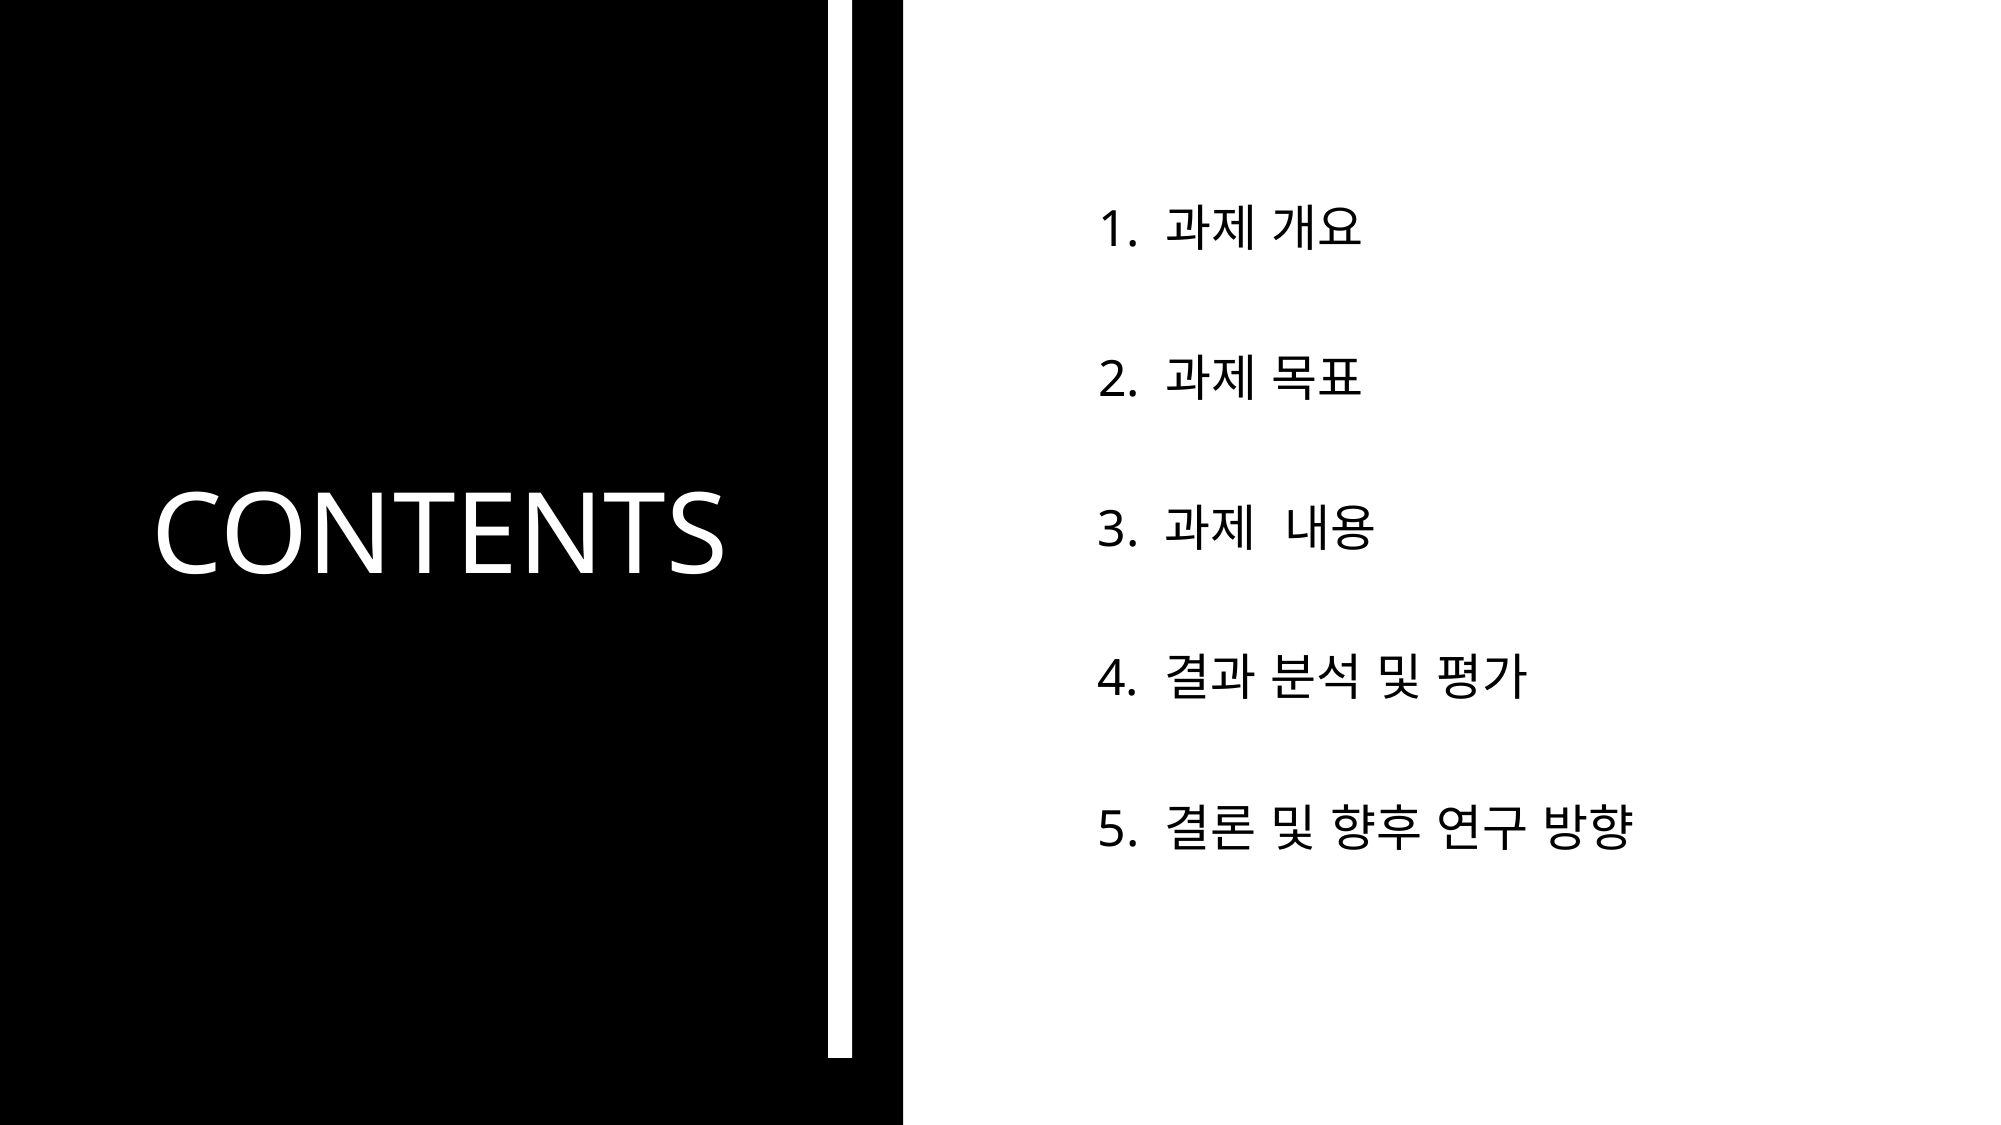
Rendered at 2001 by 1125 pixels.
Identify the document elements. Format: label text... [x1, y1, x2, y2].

text_box 5. 결론 및 향후 연구 방향 [1082, 788, 1764, 864]
text_box 3. 과제 내용 [1082, 488, 1492, 564]
text_box 2. 과제 목표 [1083, 339, 1379, 414]
text_box CONTENTS [136, 453, 743, 603]
text_box 1. 과제 개요 [1083, 189, 1379, 265]
text_box 4. 결과 분석 및 평가 [1082, 638, 1624, 714]
text_box [0, 0, 904, 1125]
text_box [827, 0, 853, 1059]
